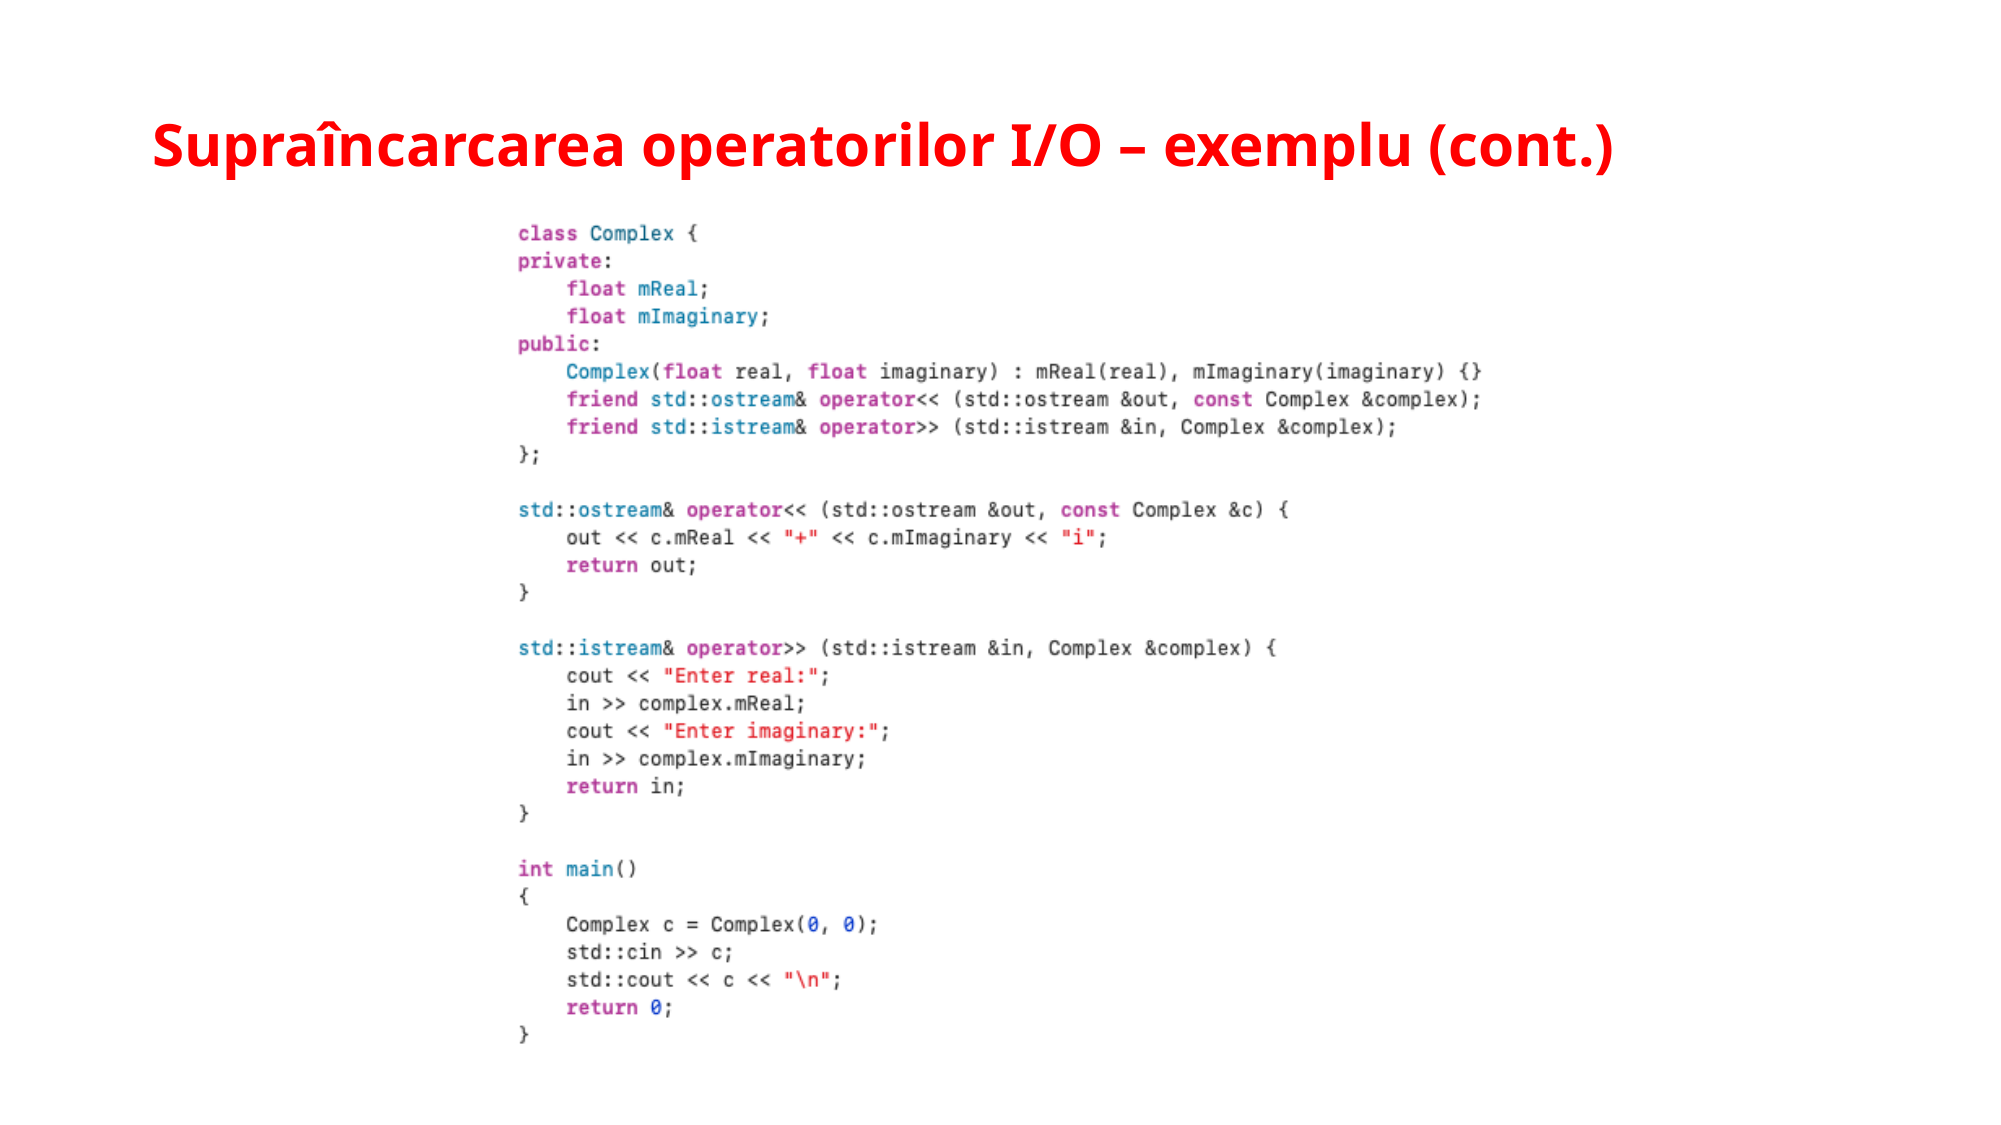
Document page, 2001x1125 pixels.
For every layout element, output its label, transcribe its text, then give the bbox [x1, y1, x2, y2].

title Supraîncarcarea operatorilor I/O – exemplu (cont.) [137, 59, 1863, 235]
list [483, 213, 1517, 1065]
